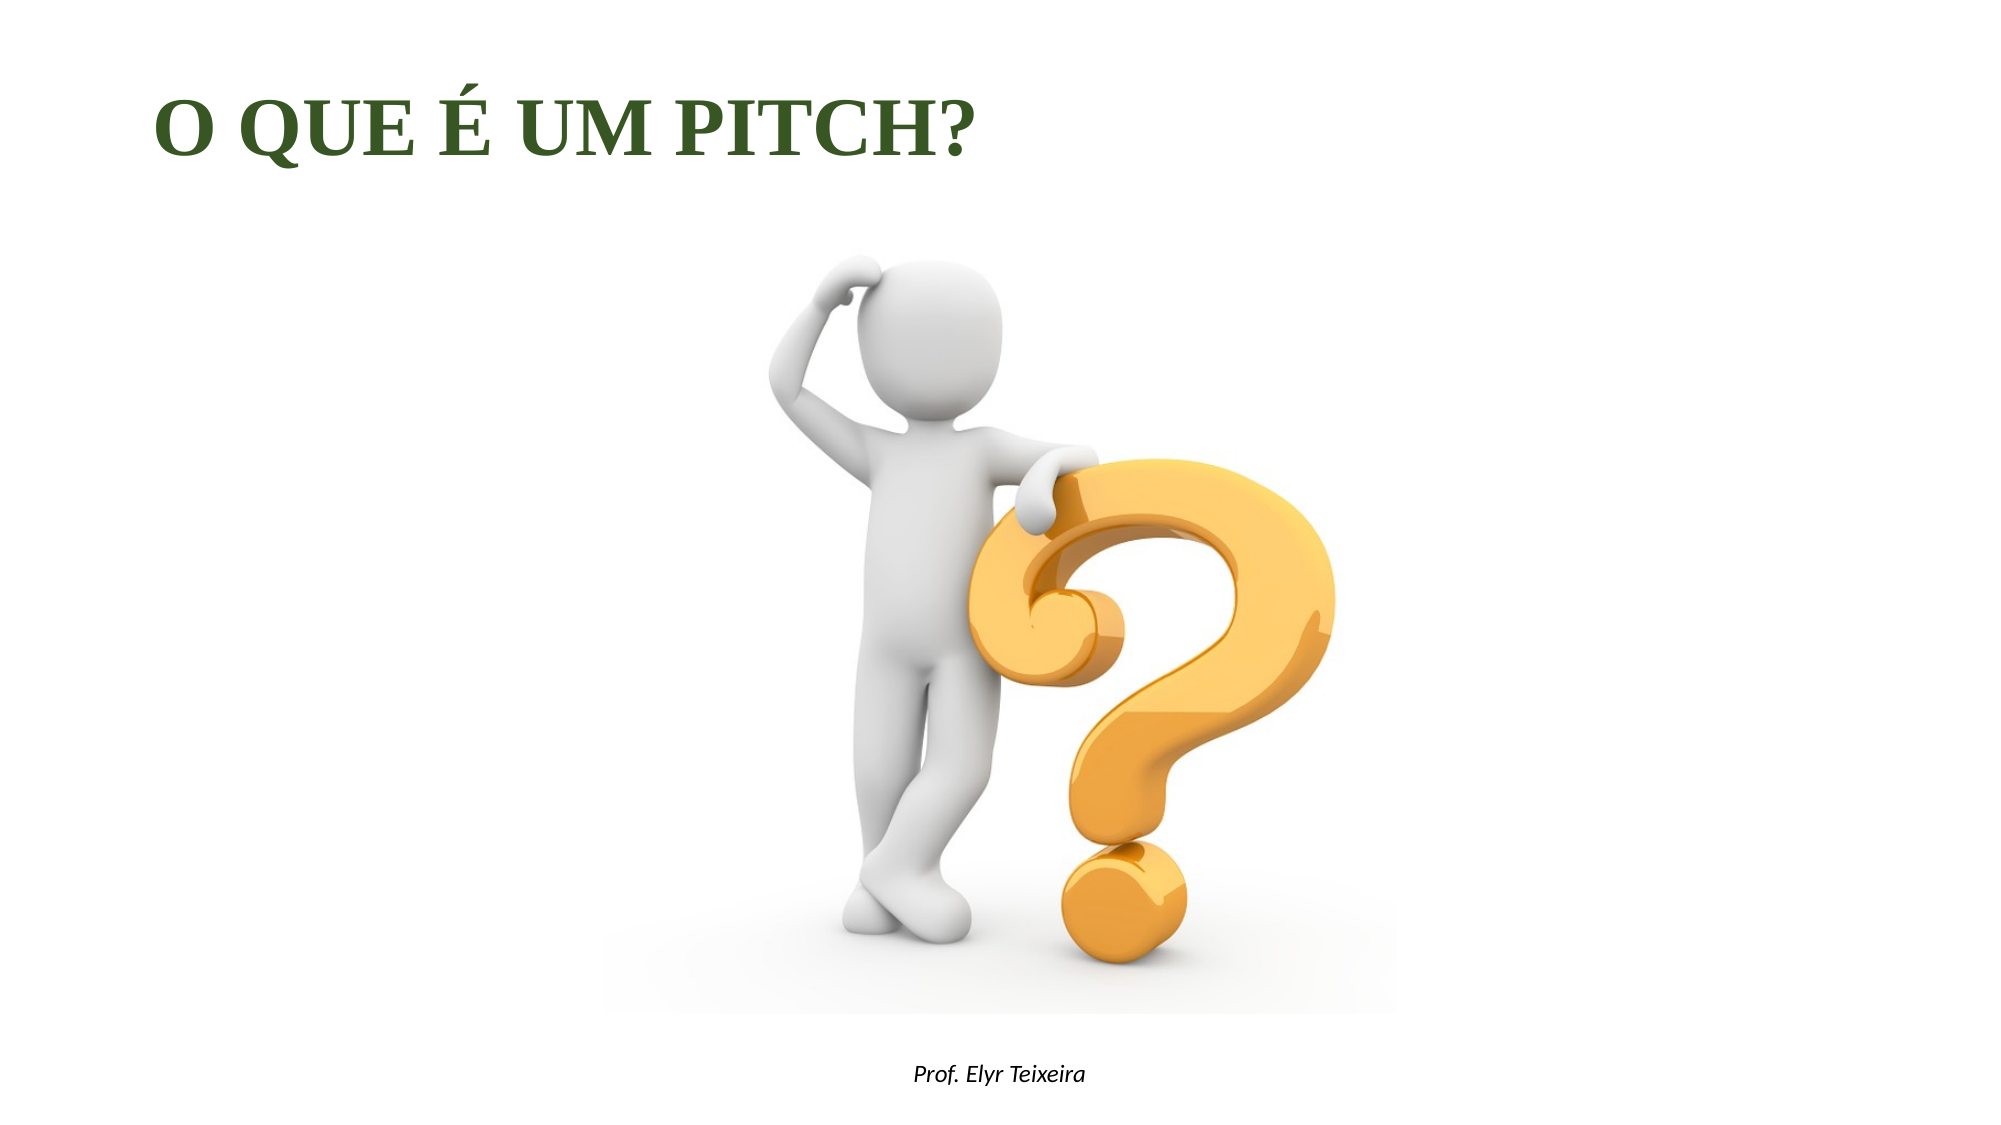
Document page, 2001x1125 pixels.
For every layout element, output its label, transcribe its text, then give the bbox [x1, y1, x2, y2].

title O que é um pitch? [137, 33, 1863, 223]
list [604, 222, 1396, 1014]
